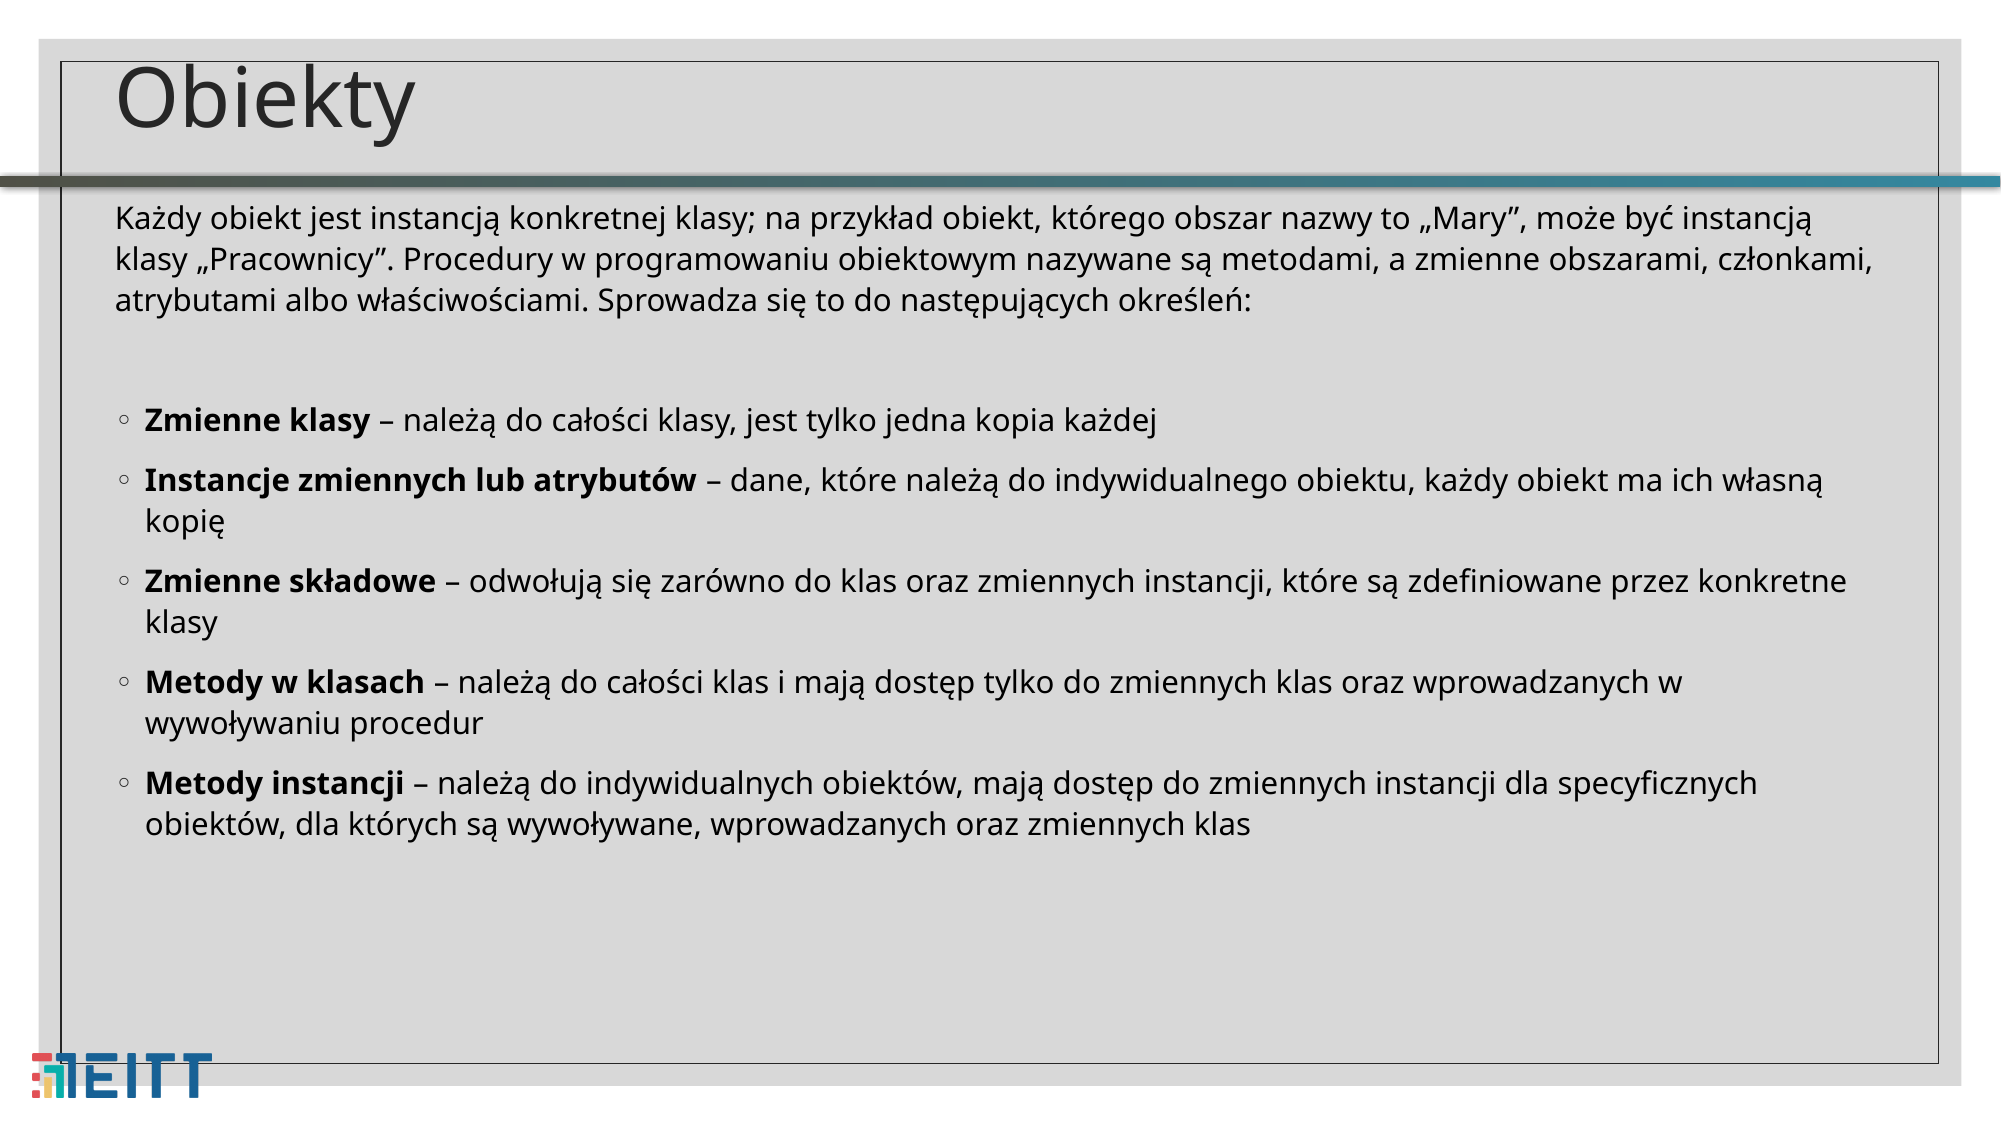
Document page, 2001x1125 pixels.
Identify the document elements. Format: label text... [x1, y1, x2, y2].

title Obiekty [99, 25, 1900, 176]
list Każdy obiekt jest instancją konkretnej klasy; na przykład obiekt, którego obszar nazwy to „Mary”, może być instancją klasy „Pracownicy”. Procedury w programowaniu obiektowym nazywane są metodami, a zmienne obszarami, członkami, atrybutami albo właściwościami. Sprowadza się to do następujących określeń: Zmienne klasy – należą do całości klasy, jest tylko jedna kopia każdej Instancje zmiennych lub atrybutów – dane, które należą do indywidualnego obiektu, każdy obiekt ma ich własną kopię Zmienne składowe – odwołują się zarówno do klas oraz zmiennych instancji, które są zdefiniowane przez konkretne klasy Metody w klasach – należą do całości klas i mają dostęp tylko do zmiennych klas oraz wprowadzanych w wywoływaniu procedur Metody instancji – należą do indywidualnych obiektów, mają dostęp do zmiennych instancji dla specyficznych obiektów, dla których są wywoływane, wprowadzanych oraz zmiennych klas [99, 186, 1902, 1043]
picture [32, 1053, 212, 1098]
